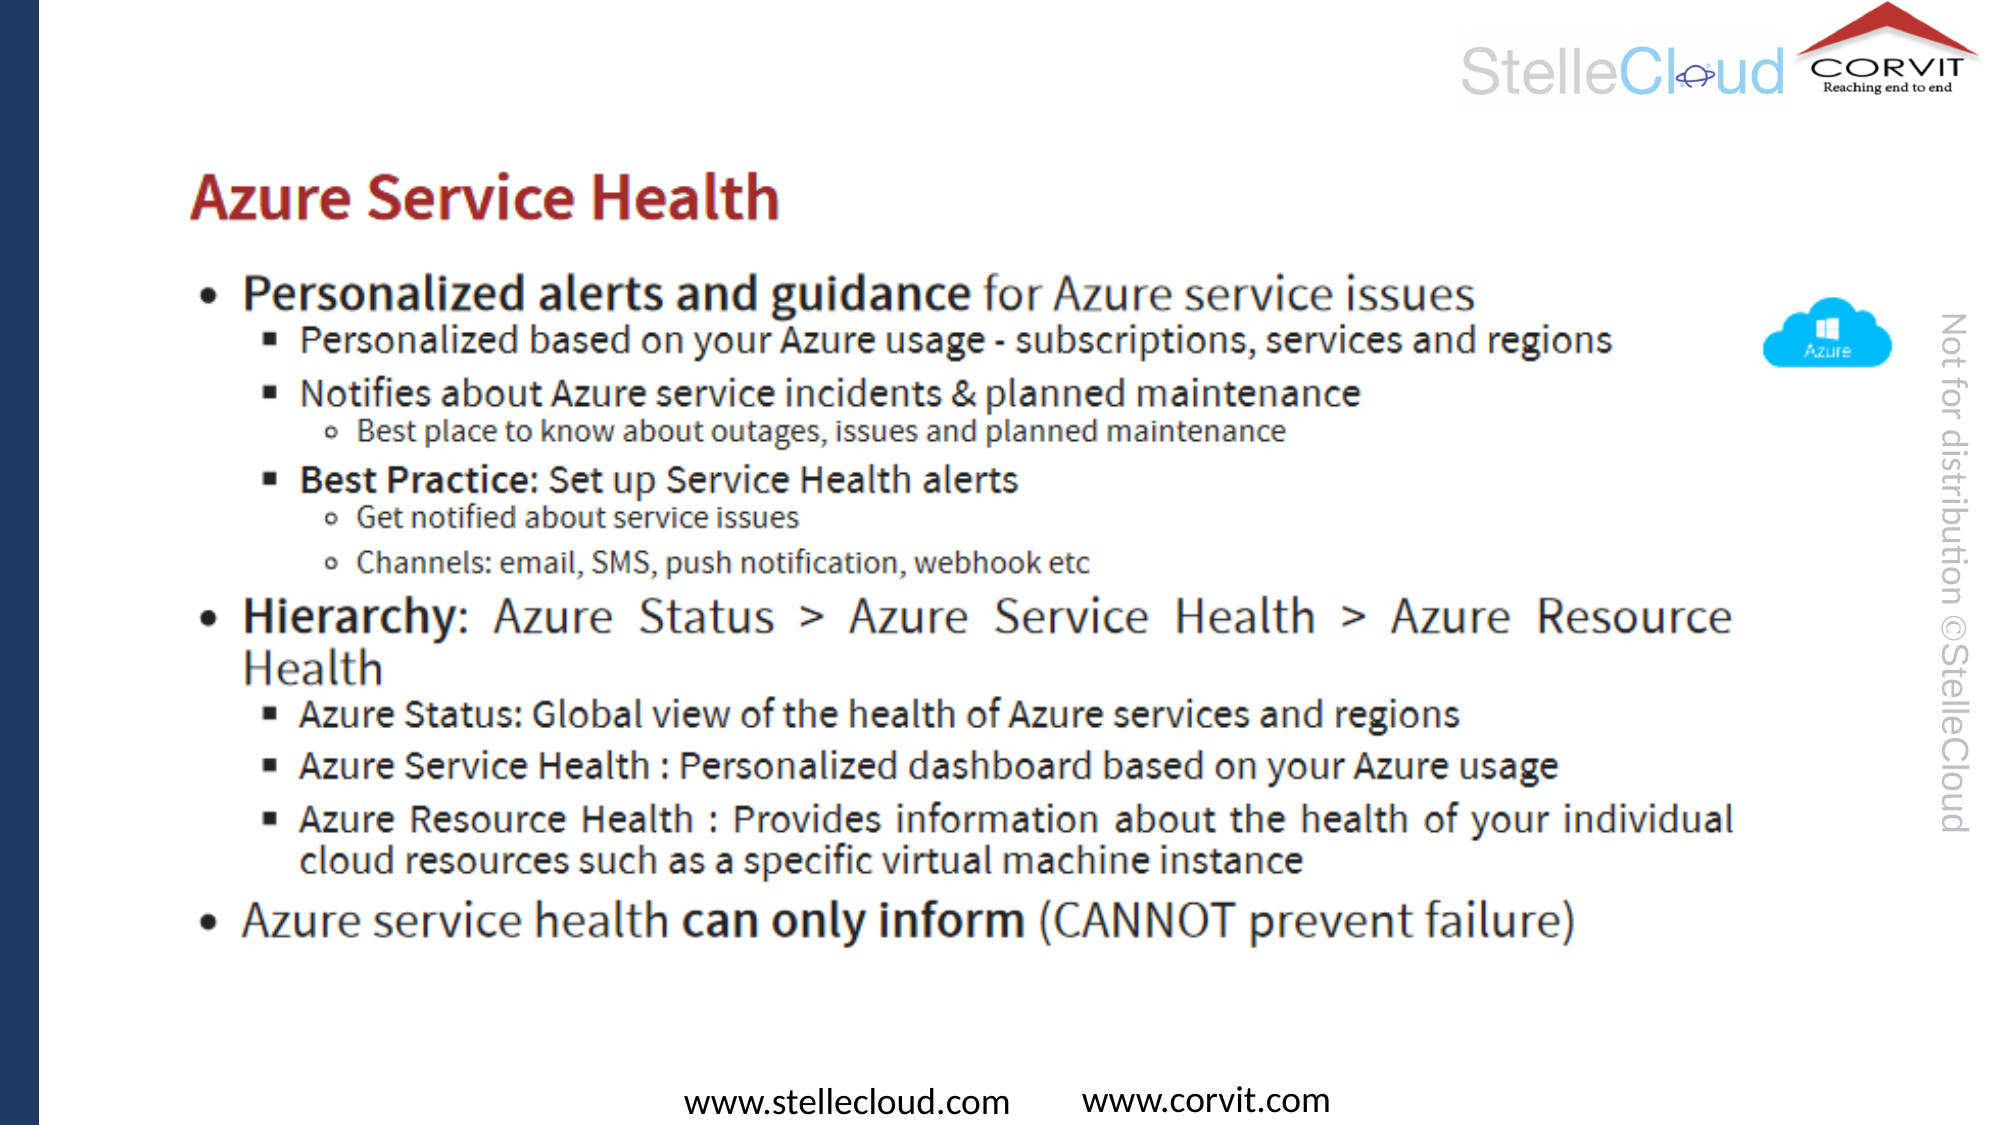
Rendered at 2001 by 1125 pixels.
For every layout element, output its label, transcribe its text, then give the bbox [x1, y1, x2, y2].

text_box Not for distribution ⒸStelleCloud [1927, 297, 1988, 1125]
text_box www.corvit.com [1067, 1067, 1347, 1125]
picture [181, 154, 1917, 1049]
text_box www.stellecloud.com [669, 1069, 1027, 1125]
picture [1455, 0, 1988, 111]
